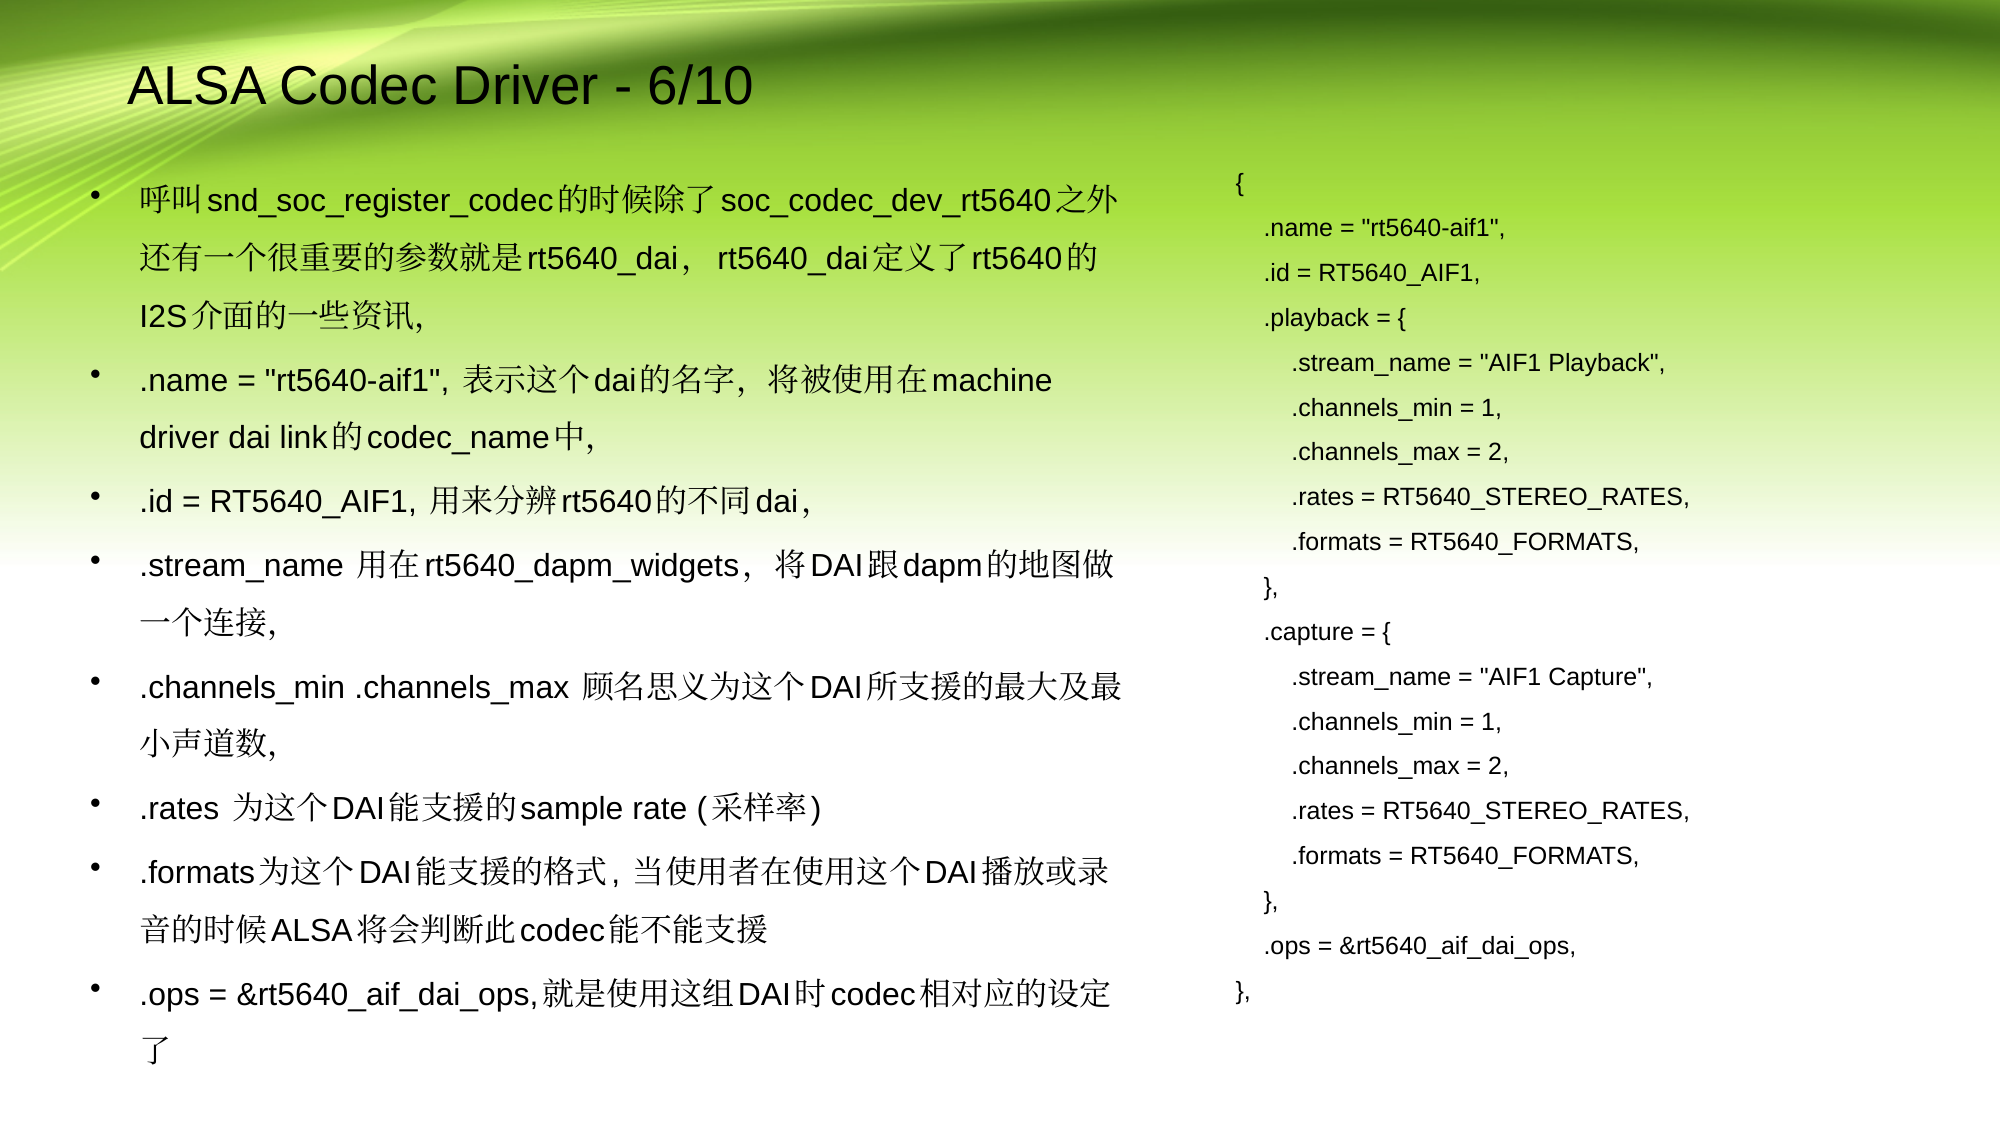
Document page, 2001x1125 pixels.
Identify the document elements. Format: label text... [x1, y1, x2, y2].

picture [0, 0, 2000, 1125]
title ALSA Codec Driver - 6/10 [112, 42, 1863, 124]
list 呼叫snd_soc_register_codec的时候除了soc_codec_dev_rt5640之外还有一个很重要的参数就是rt5640_dai，rt5640_dai定义了rt5640的I2S介面的一些资讯， .name = "rt5640-aif1", 表示这个dai的名字，将被使用在machine driver dai link的codec_name中， .id = RT5640_AIF1, 用来分辨rt5640的不同dai， .stream_name 用在rt5640_dapm_widgets，将DAI跟dapm的地图做一个连接， .channels_min .channels_max 顾名思义为这个DAI所支援的最大及最小声道数， .rates 为这个DAI能支援的sample rate (采样率) .formats为这个DAI能支援的格式, 当使用者在使用这个DAI播放或录音的时候ALSA将会判断此codec能不能支援 .ops = &rt5640_aif_dai_ops,就是使用这组DAI时codec相对应的设定了 [75, 153, 1156, 1083]
text_box { .name = "rt5640-aif1", .id = RT5640_AIF1, .playback = { .stream_name = "AIF1 Playback", .channels_min = 1, .channels_max = 2, .rates = RT5640_STEREO_RATES, .formats = RT5640_FORMATS, }, .capture = { .stream_name = "AIF1 Capture", .channels_min = 1, .channels_max = 2, .rates = RT5640_STEREO_RATES, .formats = RT5640_FORMATS, }, .ops = &rt5640_aif_dai_ops, }, [1192, 144, 1949, 1012]
